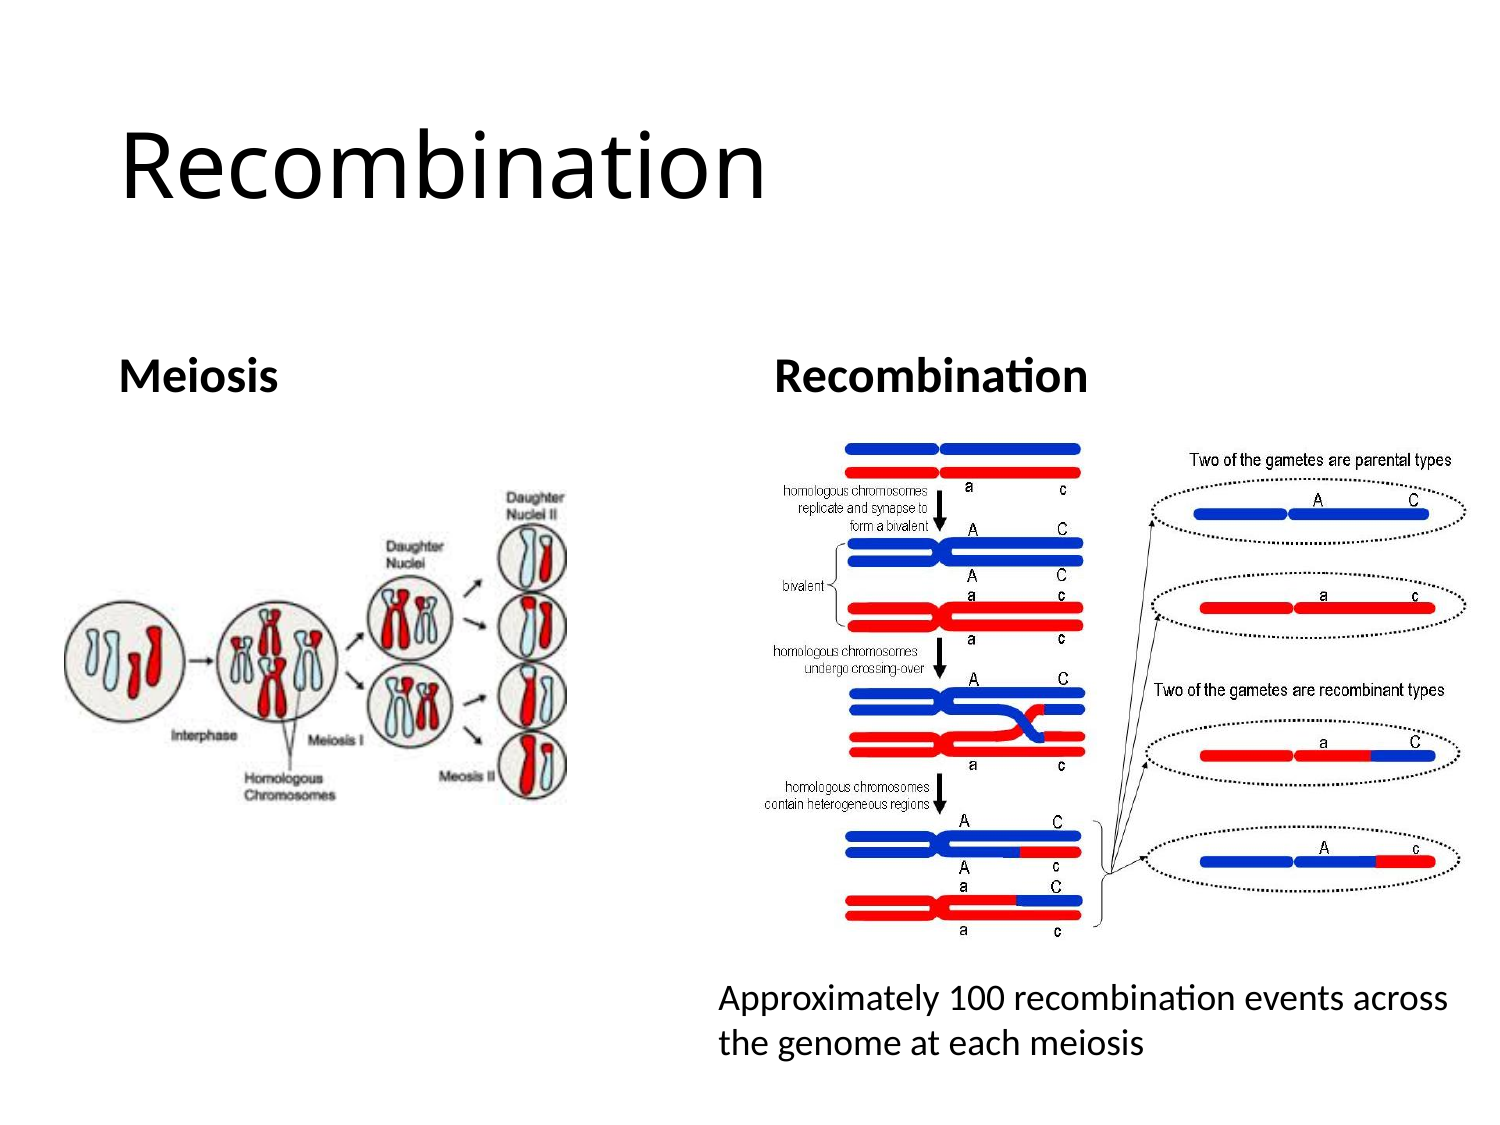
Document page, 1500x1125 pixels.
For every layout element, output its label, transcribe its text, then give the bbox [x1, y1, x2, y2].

list Meiosis [103, 275, 738, 411]
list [64, 489, 567, 805]
text_box Approximately 100 recombination events across the genome at each meiosis [703, 965, 1500, 1071]
title Recombination [103, 59, 1398, 278]
list Recombination [759, 275, 1398, 411]
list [759, 432, 1471, 942]
